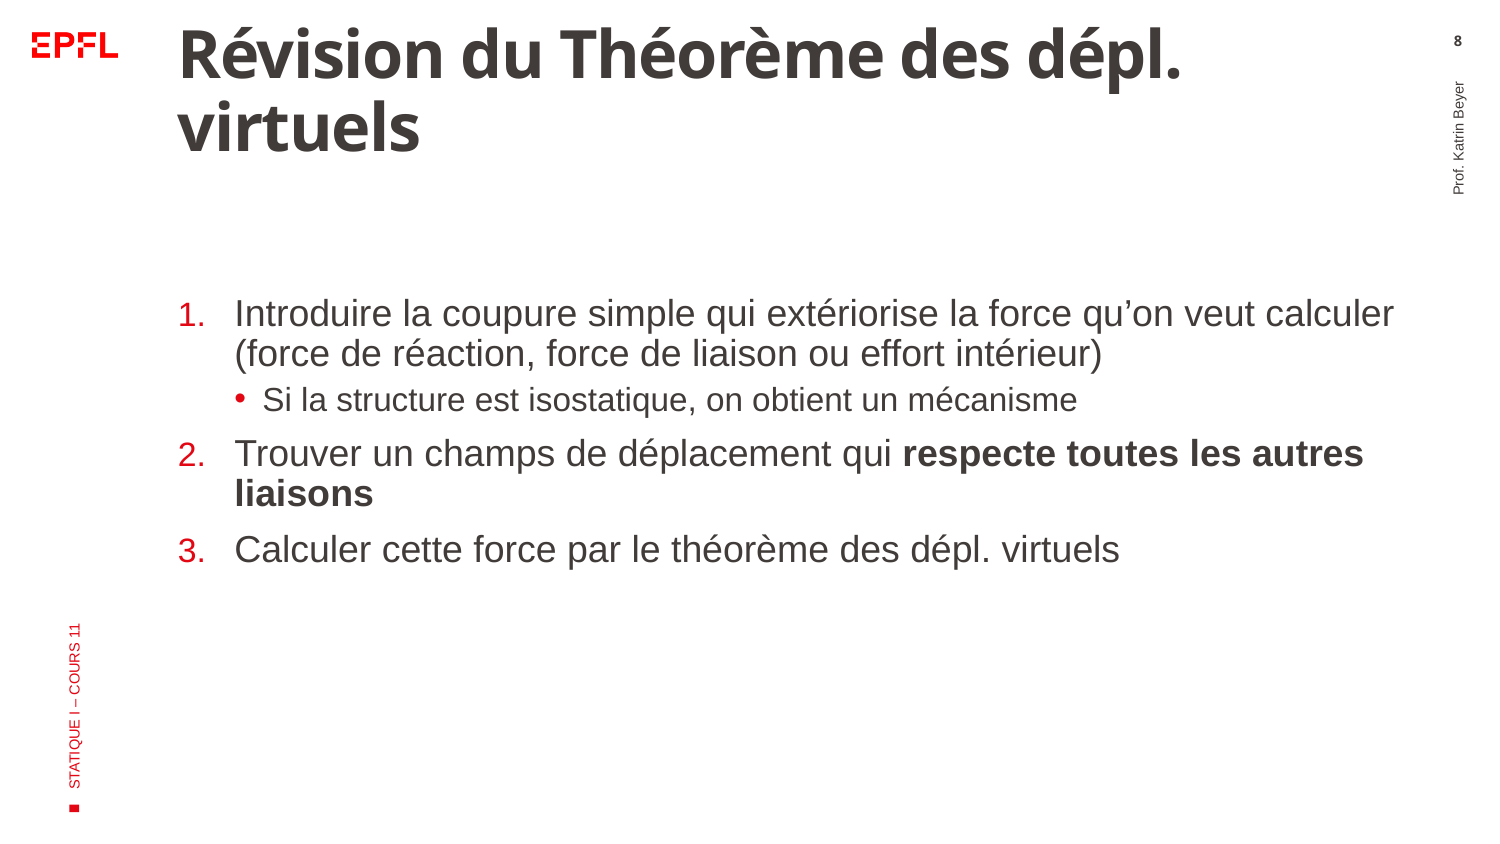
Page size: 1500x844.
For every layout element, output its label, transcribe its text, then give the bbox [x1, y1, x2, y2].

picture [21, 21, 129, 69]
footer Prof. Katrin Beyer [1415, 59, 1500, 641]
slide_number STATIQUE I – COURS 11 [0, 256, 149, 805]
slide_number 8 [1415, 32, 1500, 59]
title Révision du Théorème des dépl. virtuels [148, 21, 1300, 198]
